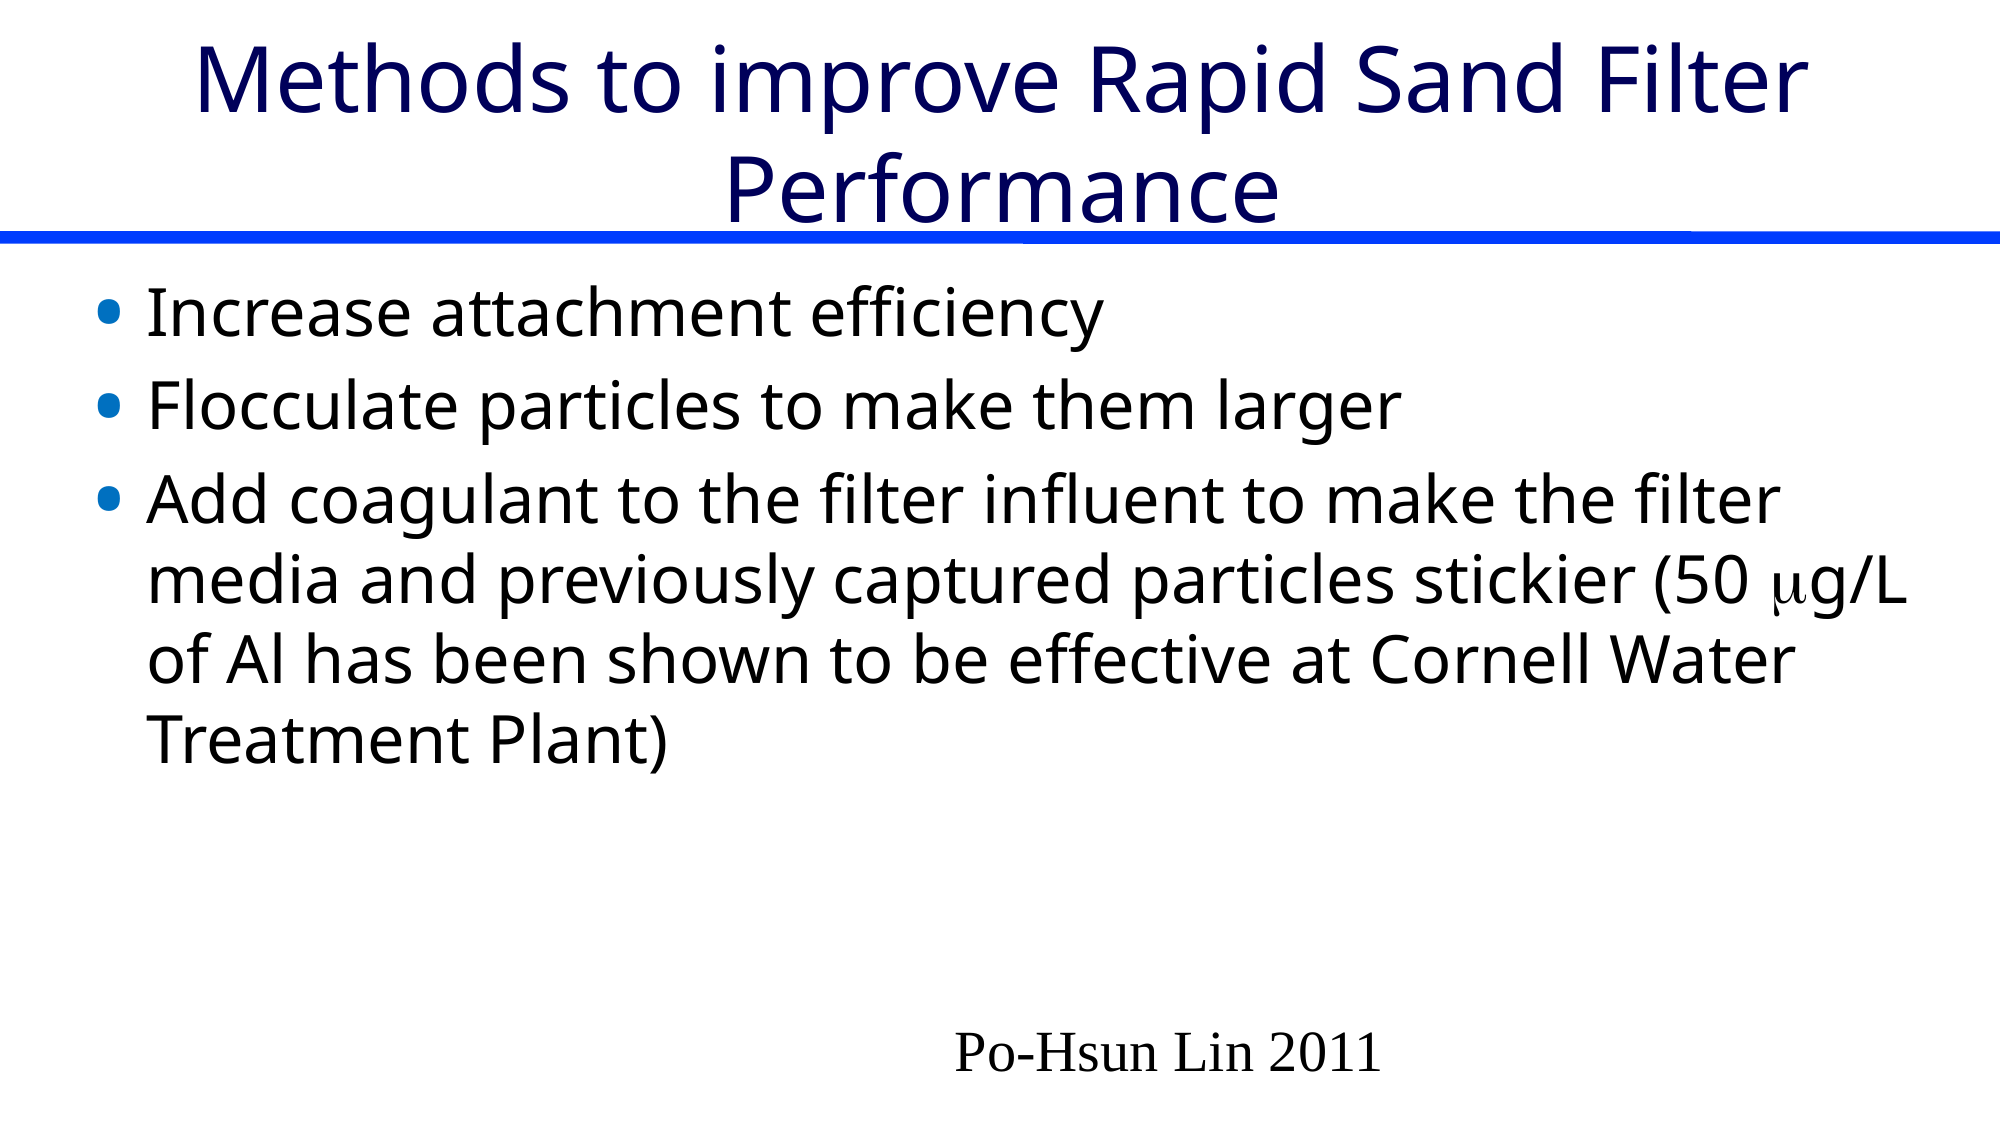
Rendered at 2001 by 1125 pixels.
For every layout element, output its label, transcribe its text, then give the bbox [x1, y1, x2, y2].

list Increase attachment efficiency Flocculate particles to make them larger Add coagulant to the filter influent to make the filter media and previously captured particles stickier (50 mg/L of Al has been shown to be effective at Cornell Water Treatment Plant) [74, 262, 1930, 1006]
text_box Po-Hsun Lin 2011 [939, 1006, 1399, 1091]
title Methods to improve Rapid Sand Filter Performance [75, 37, 1930, 225]
